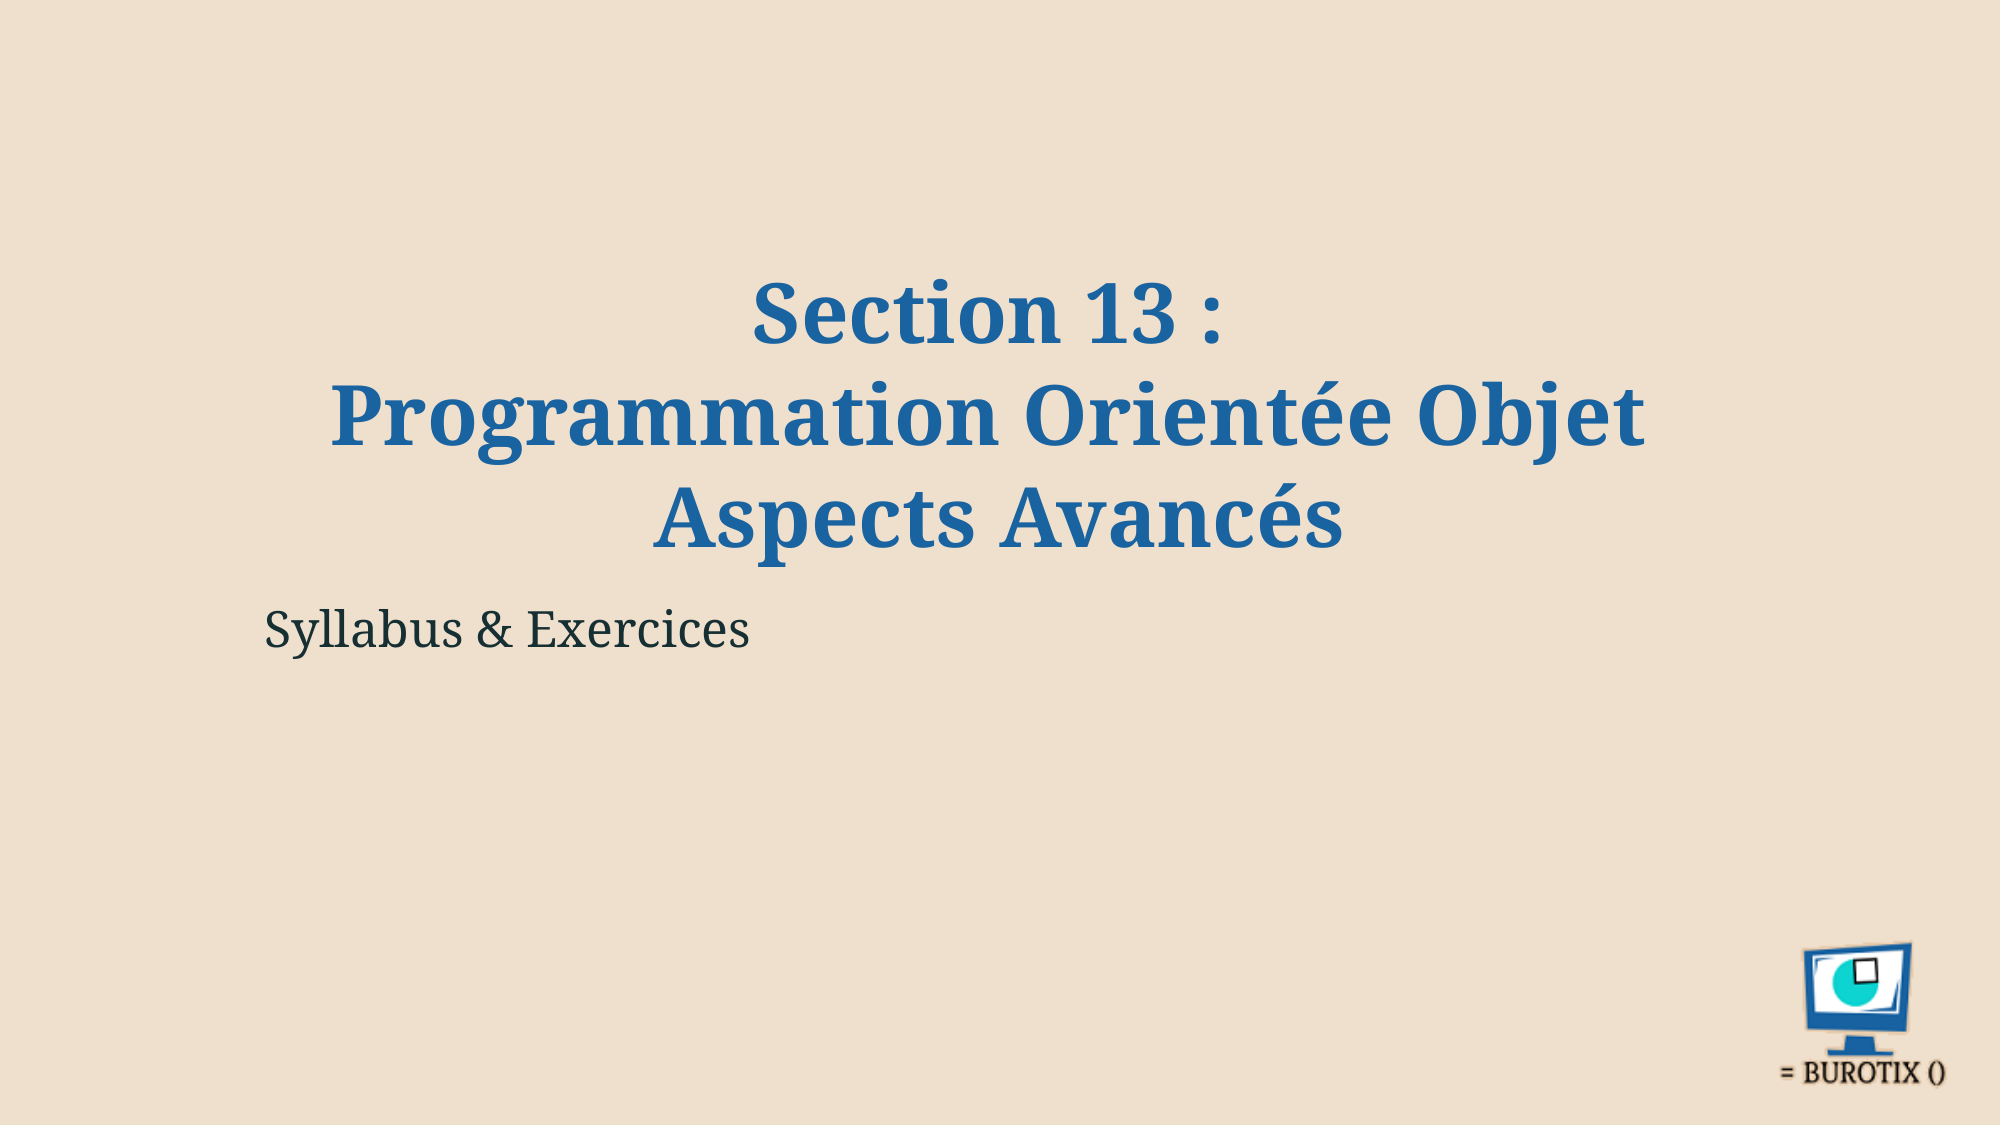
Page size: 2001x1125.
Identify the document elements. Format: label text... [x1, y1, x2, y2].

subtitle Syllabus & Exercices [249, 590, 1750, 863]
picture [1776, 938, 1949, 1089]
title Section 13 : Programmation Orientée Objet Aspects Avancés [249, 184, 1750, 576]
